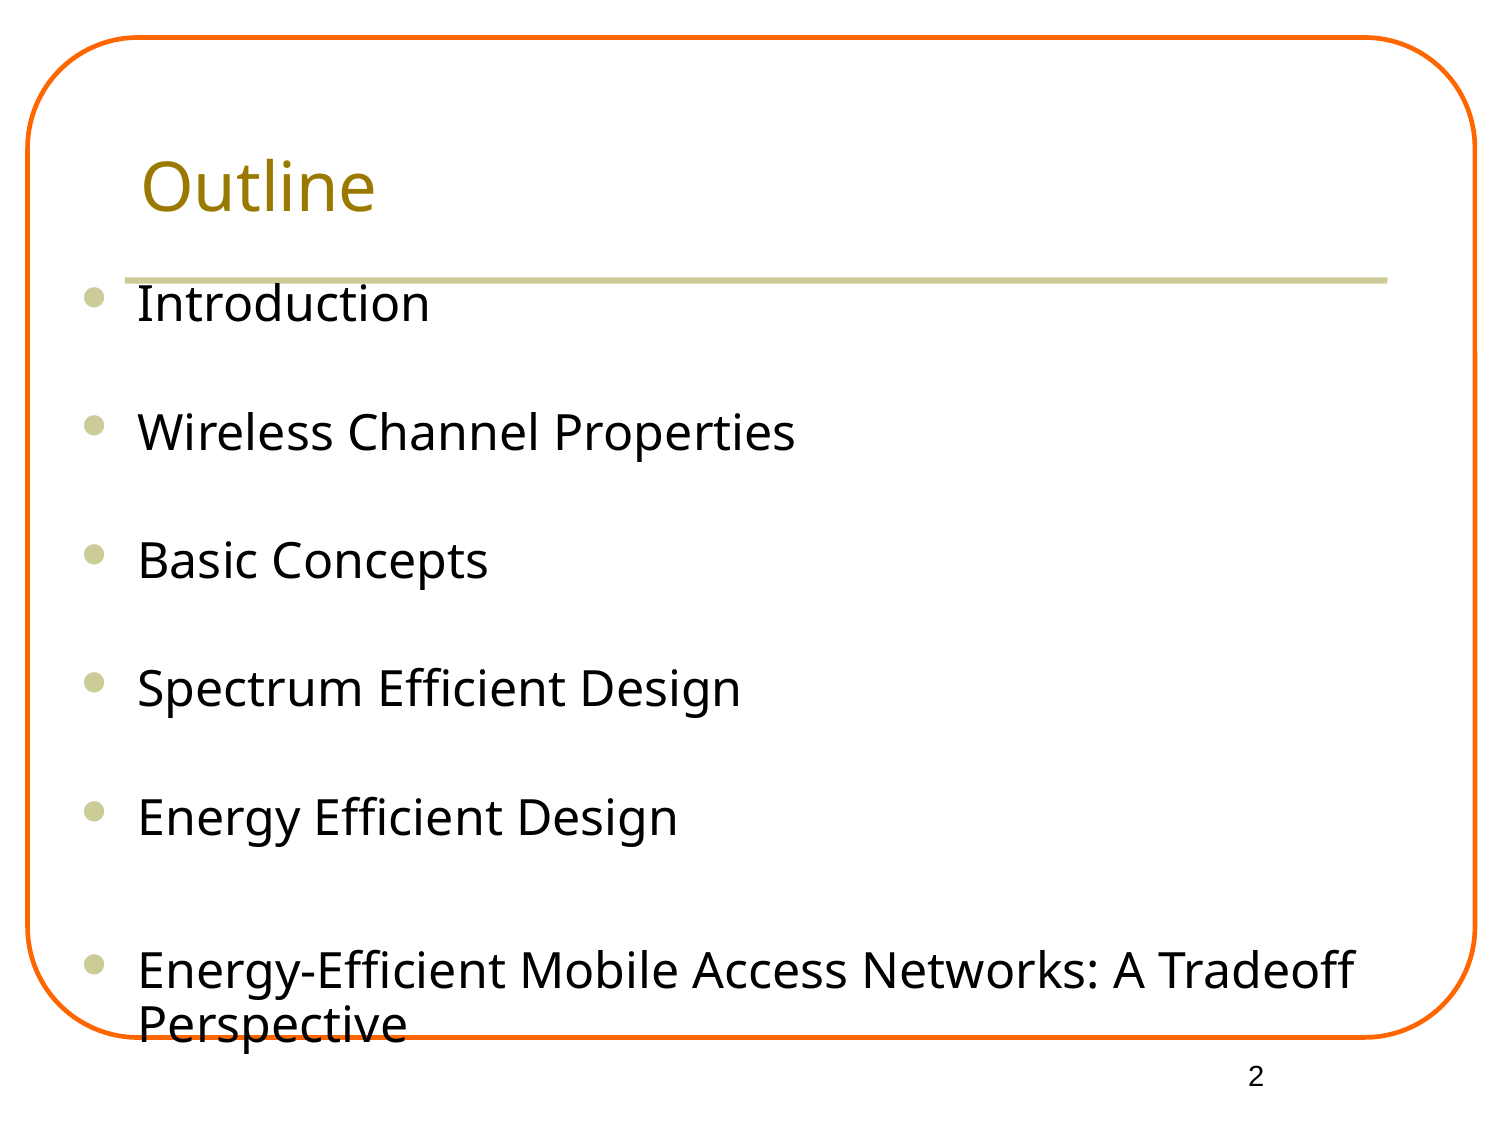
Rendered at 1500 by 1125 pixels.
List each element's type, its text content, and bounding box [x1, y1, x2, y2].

slide_number 2 [1124, 1049, 1388, 1125]
title Outline [125, 45, 1388, 233]
list Introduction Wireless Channel Properties Basic Concepts Spectrum Efficient Design Energy Efficient Design Energy-Efficient Mobile Access Networks: A Tradeoff Perspective Conclusions and References [66, 270, 1453, 1027]
